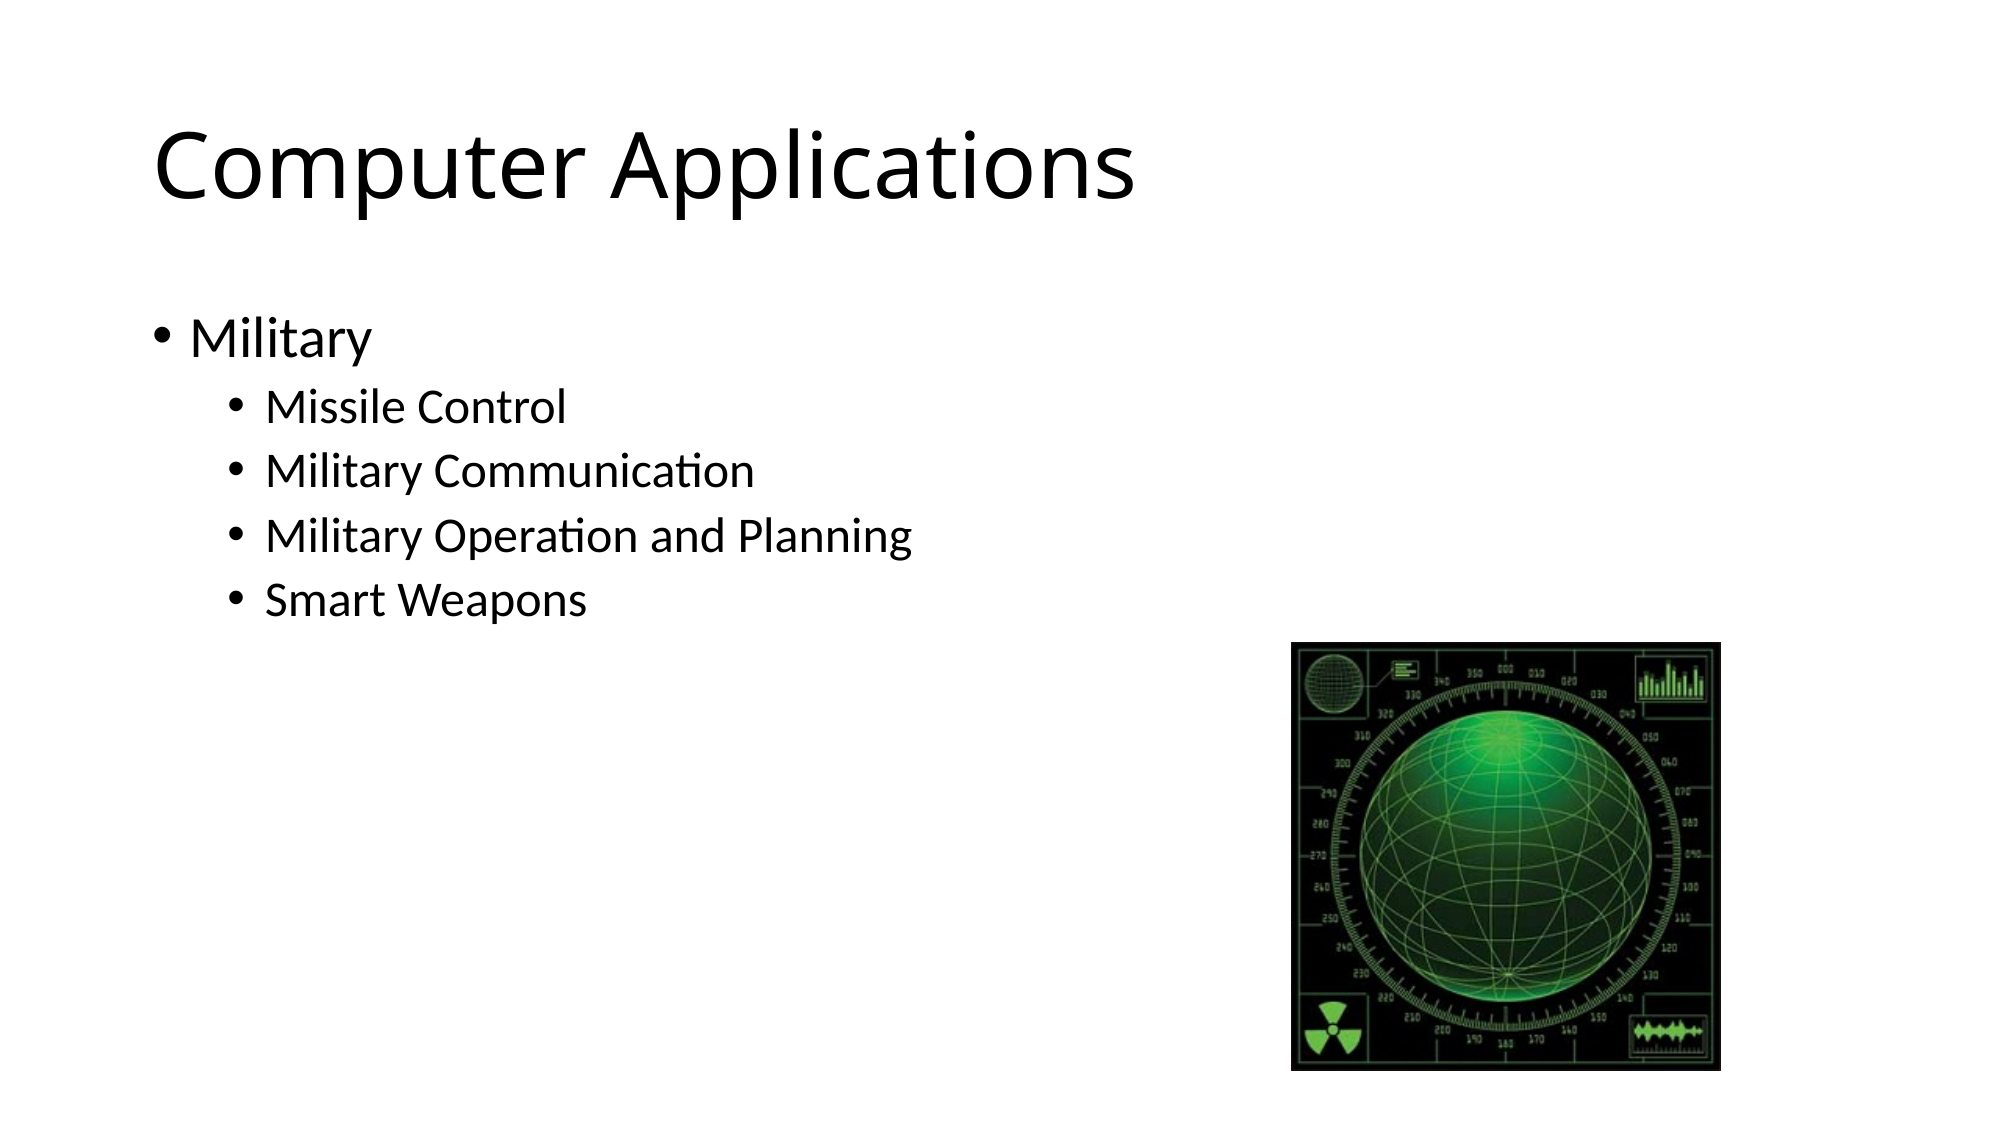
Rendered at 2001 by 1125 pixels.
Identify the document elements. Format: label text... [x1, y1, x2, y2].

picture [1291, 642, 1721, 1071]
title Computer Applications [137, 59, 1863, 278]
list Military Missile Control Military Communication Military Operation and Planning Smart Weapons [137, 299, 1863, 1014]
